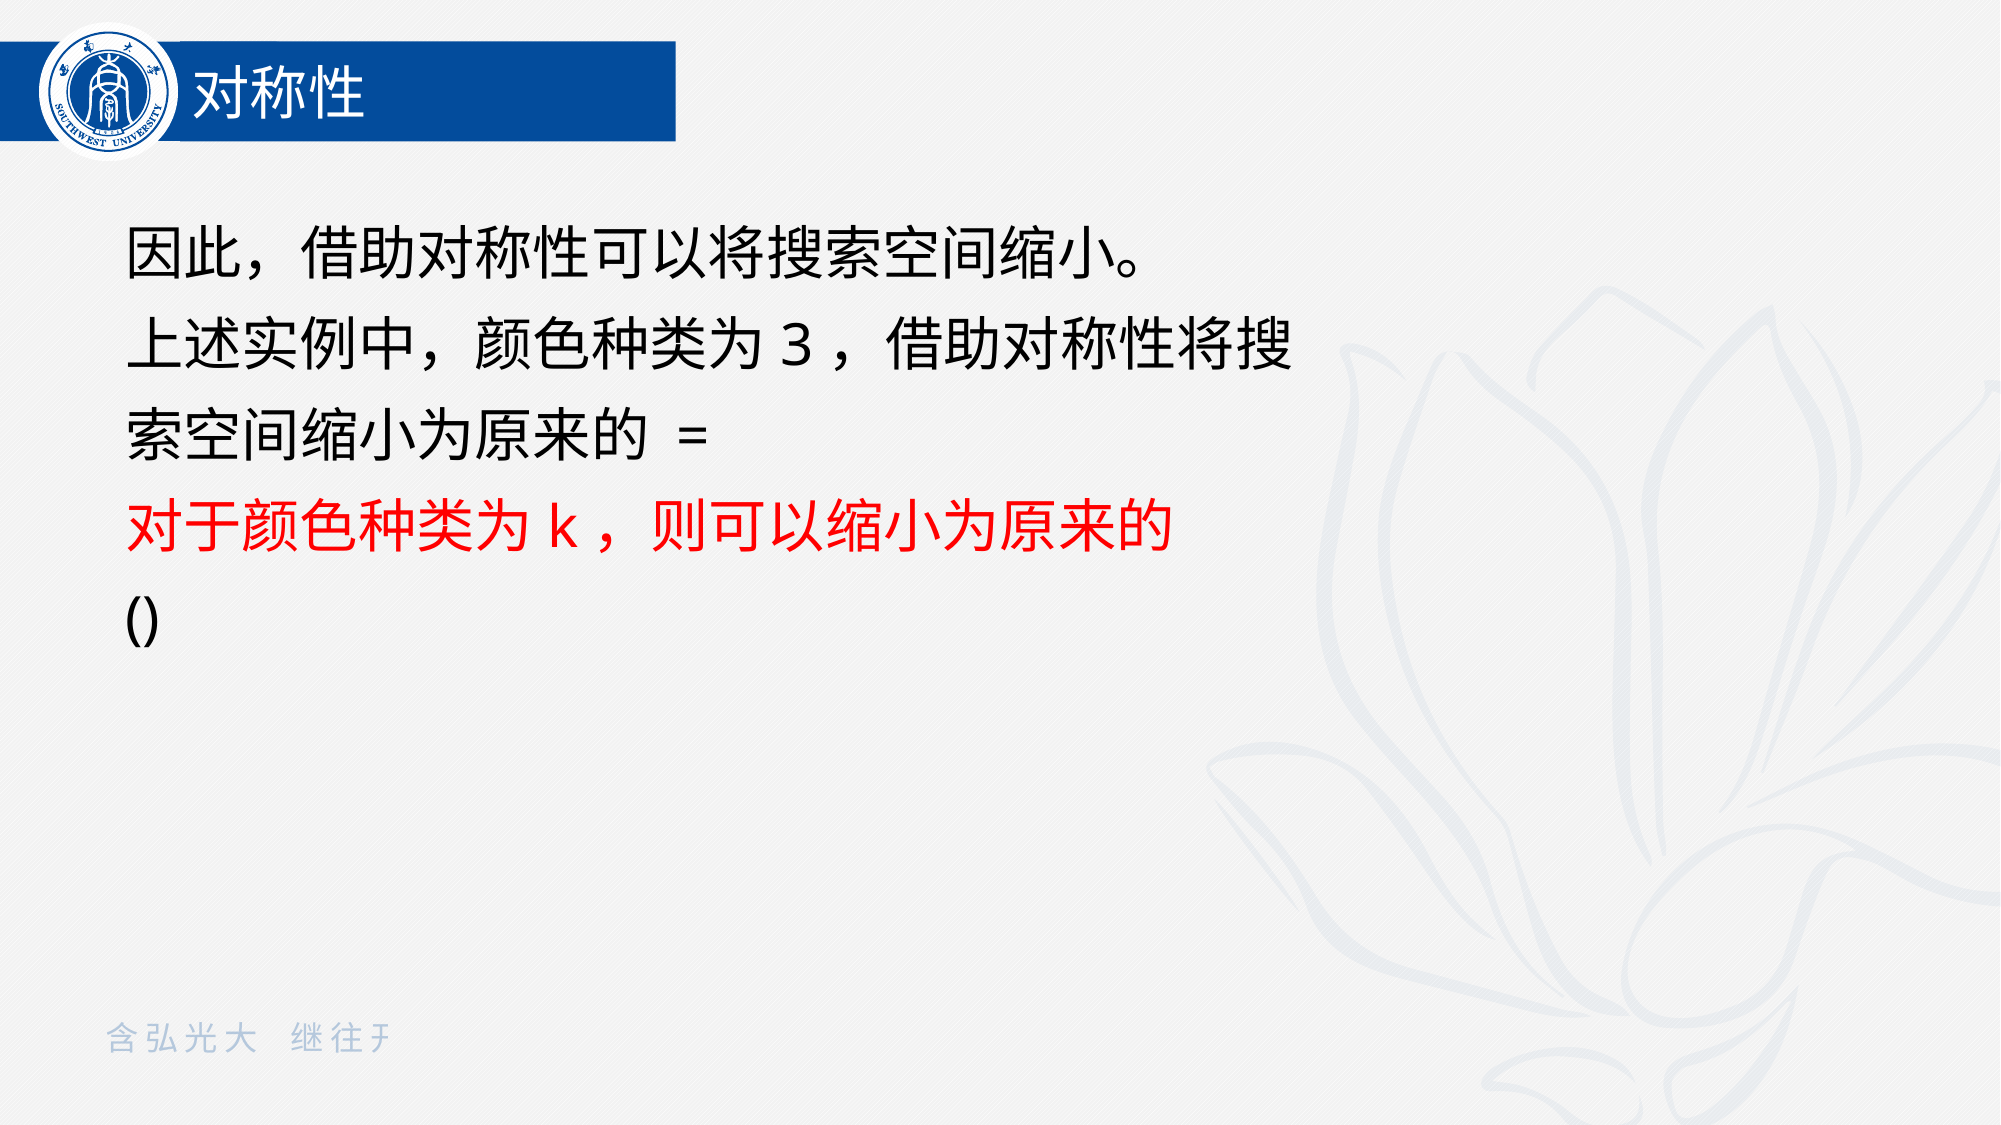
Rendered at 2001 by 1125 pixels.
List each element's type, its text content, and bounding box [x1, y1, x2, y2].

list 对称性 [180, 41, 676, 142]
